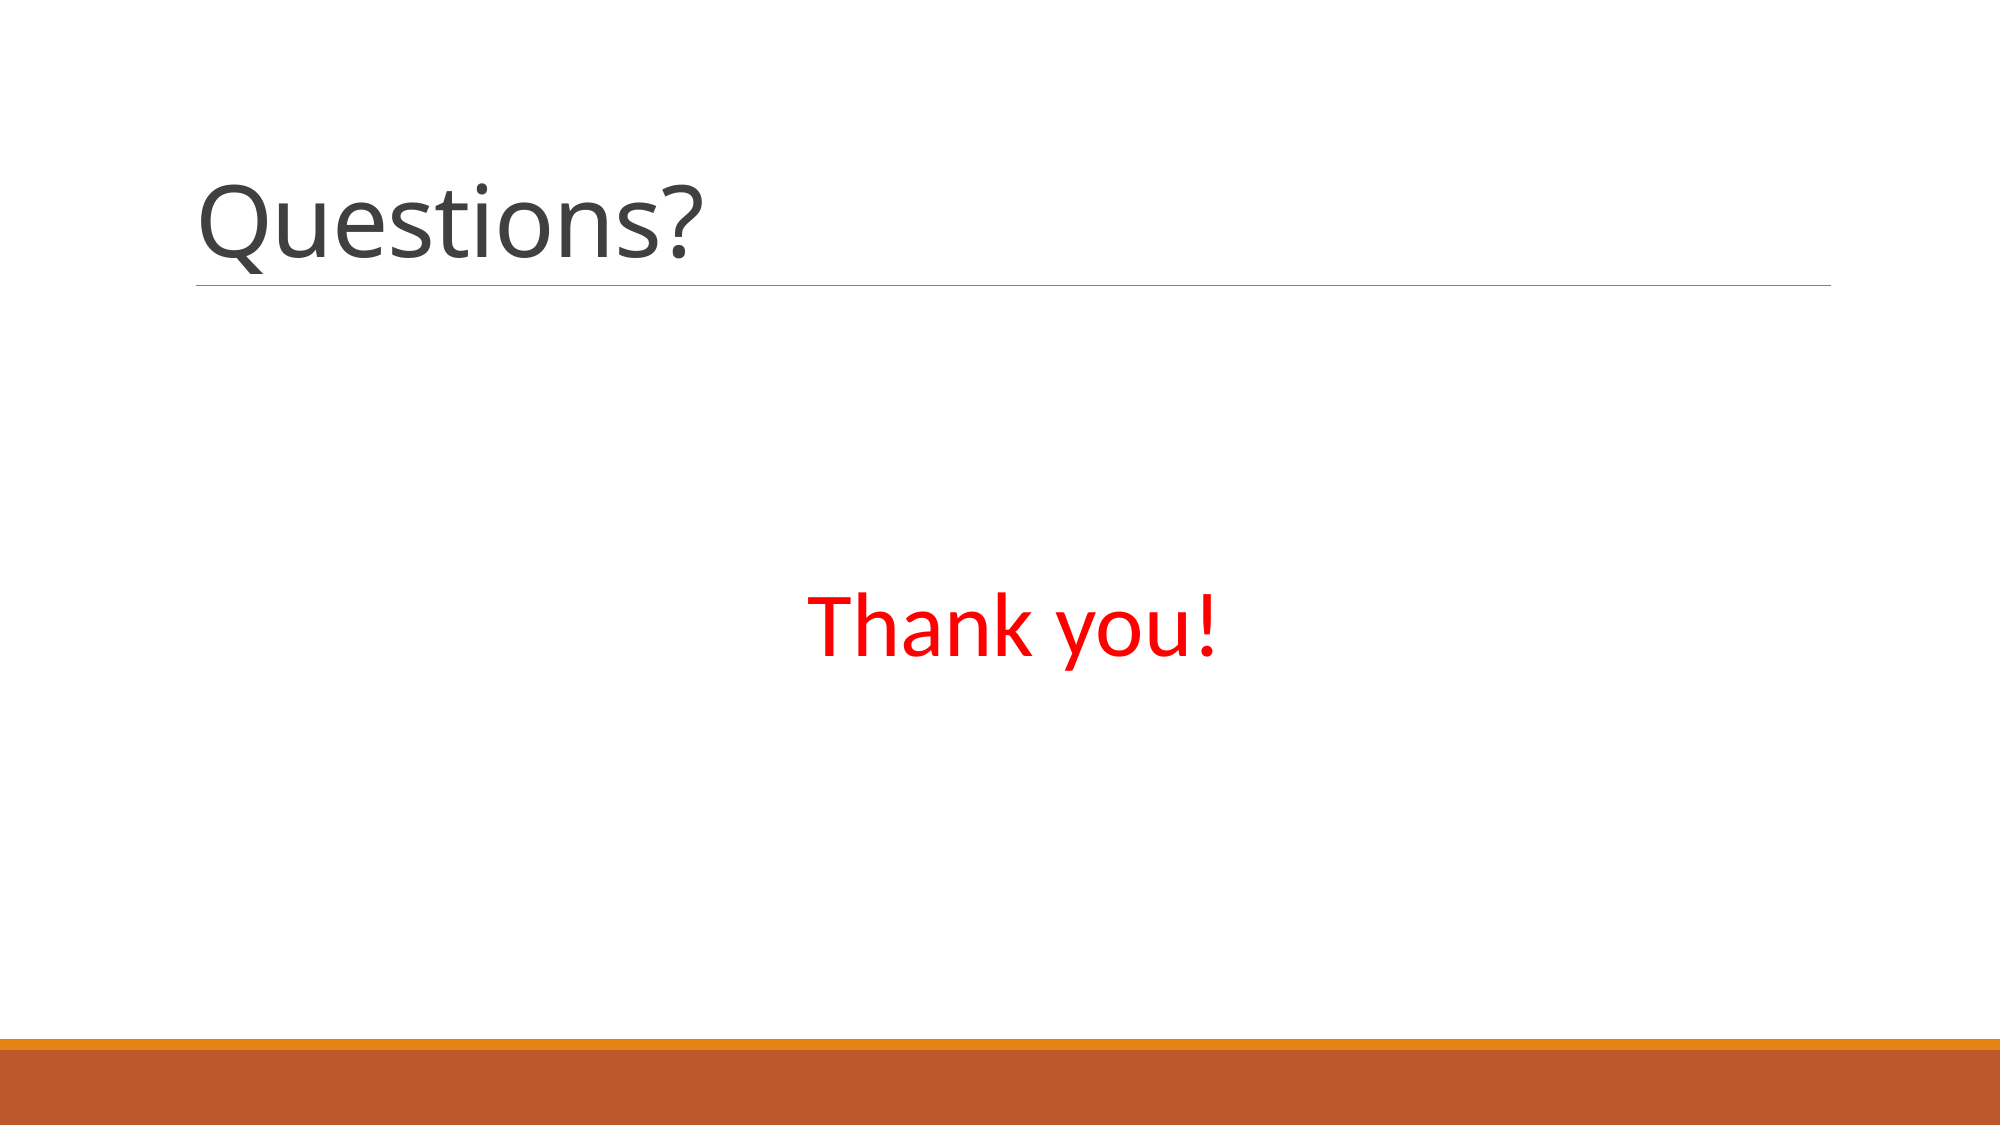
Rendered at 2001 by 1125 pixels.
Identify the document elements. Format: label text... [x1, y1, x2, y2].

list Thank you! [180, 302, 1830, 963]
title Questions? [180, 47, 1830, 285]
